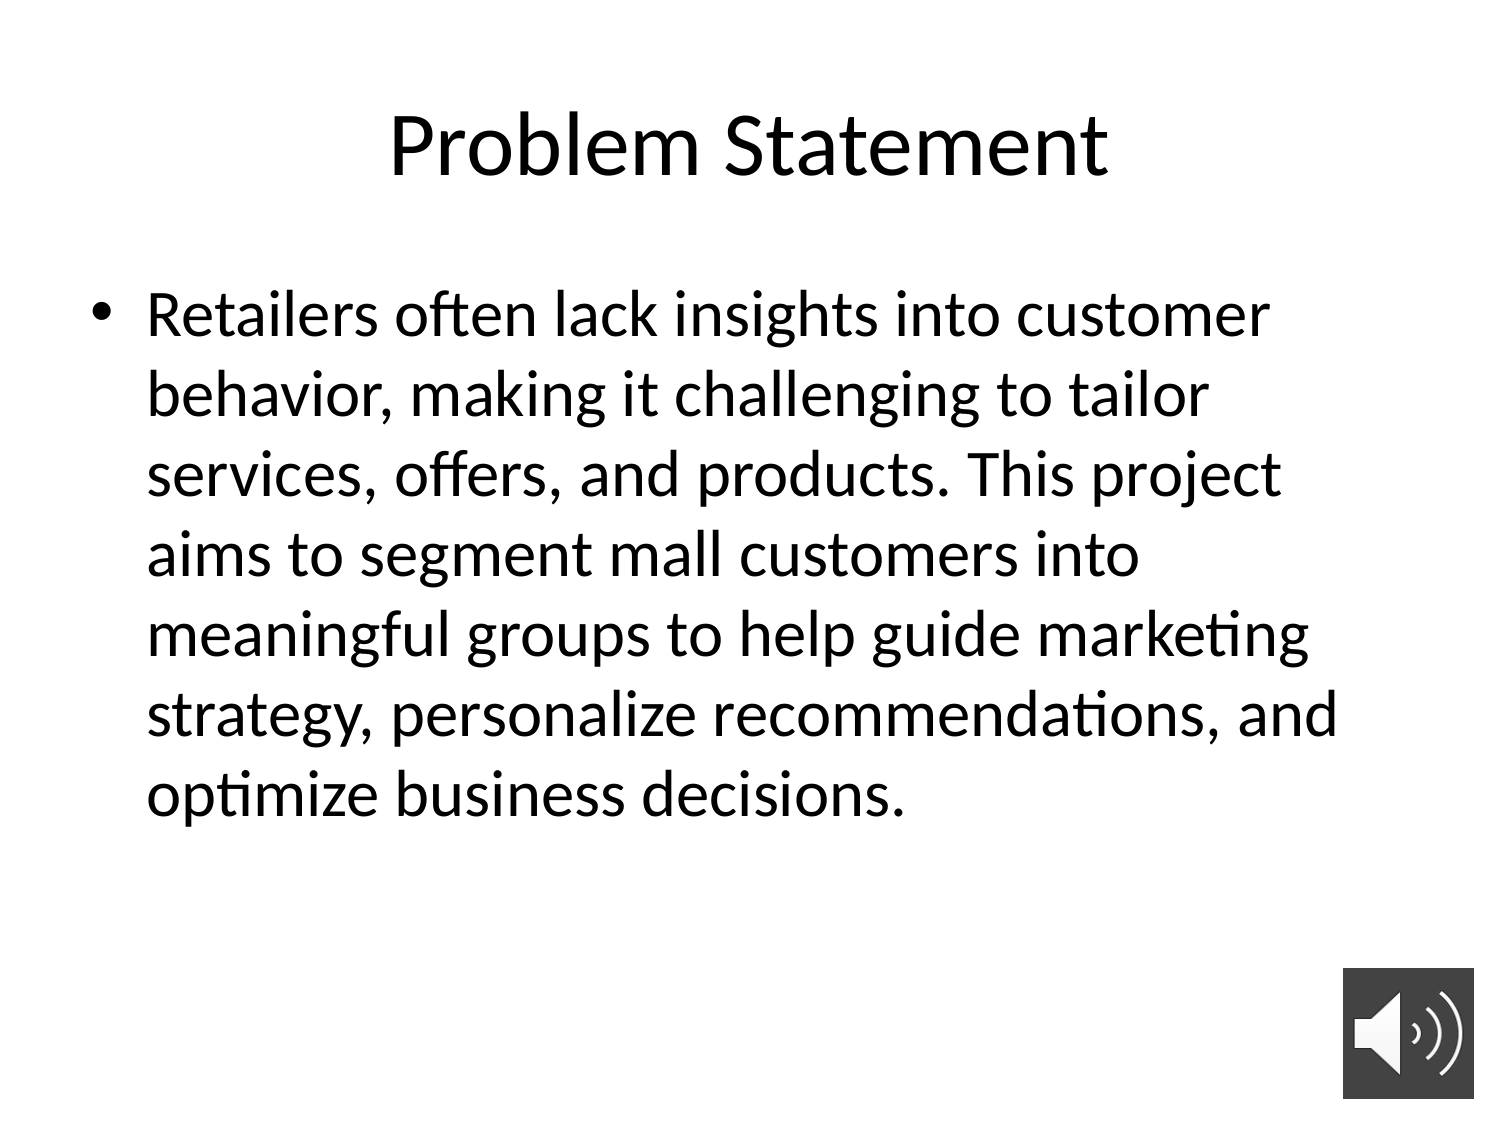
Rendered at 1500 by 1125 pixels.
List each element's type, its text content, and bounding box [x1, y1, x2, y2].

list Retailers often lack insights into customer behavior, making it challenging to tailor services, offers, and products. This project aims to segment mall customers into meaningful groups to help guide marketing strategy, personalize recommendations, and optimize business decisions. [75, 262, 1425, 1005]
title Problem Statement [75, 45, 1425, 233]
picture [1341, 966, 1476, 1101]
